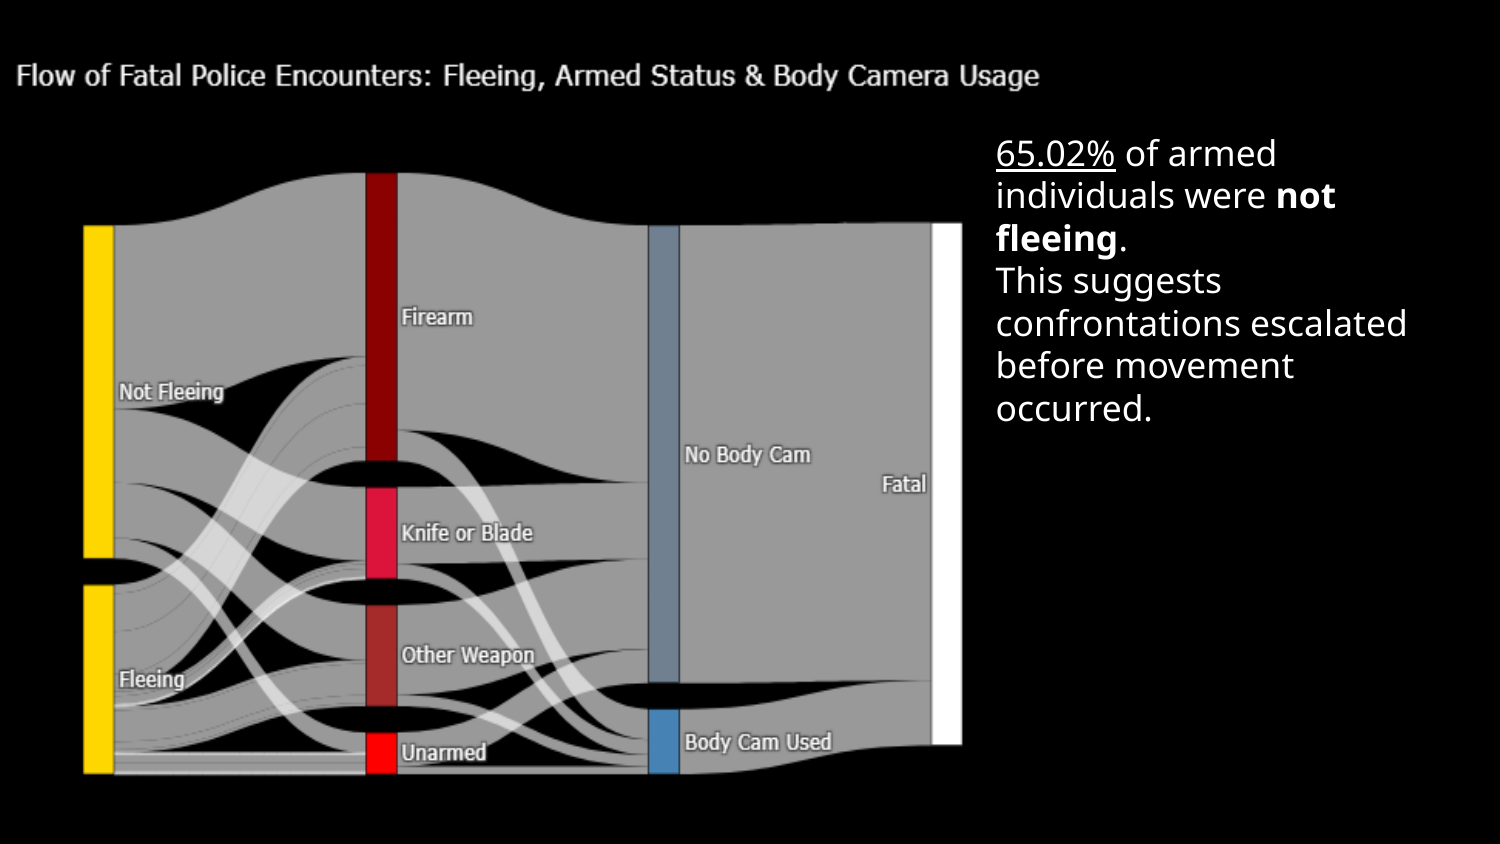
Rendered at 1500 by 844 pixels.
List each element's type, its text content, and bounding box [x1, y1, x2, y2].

text_box 65.02% of armed individuals were not fleeing. This suggests confrontations escalated before movement occurred. [1047, 115, 1469, 798]
picture [0, 0, 1044, 798]
